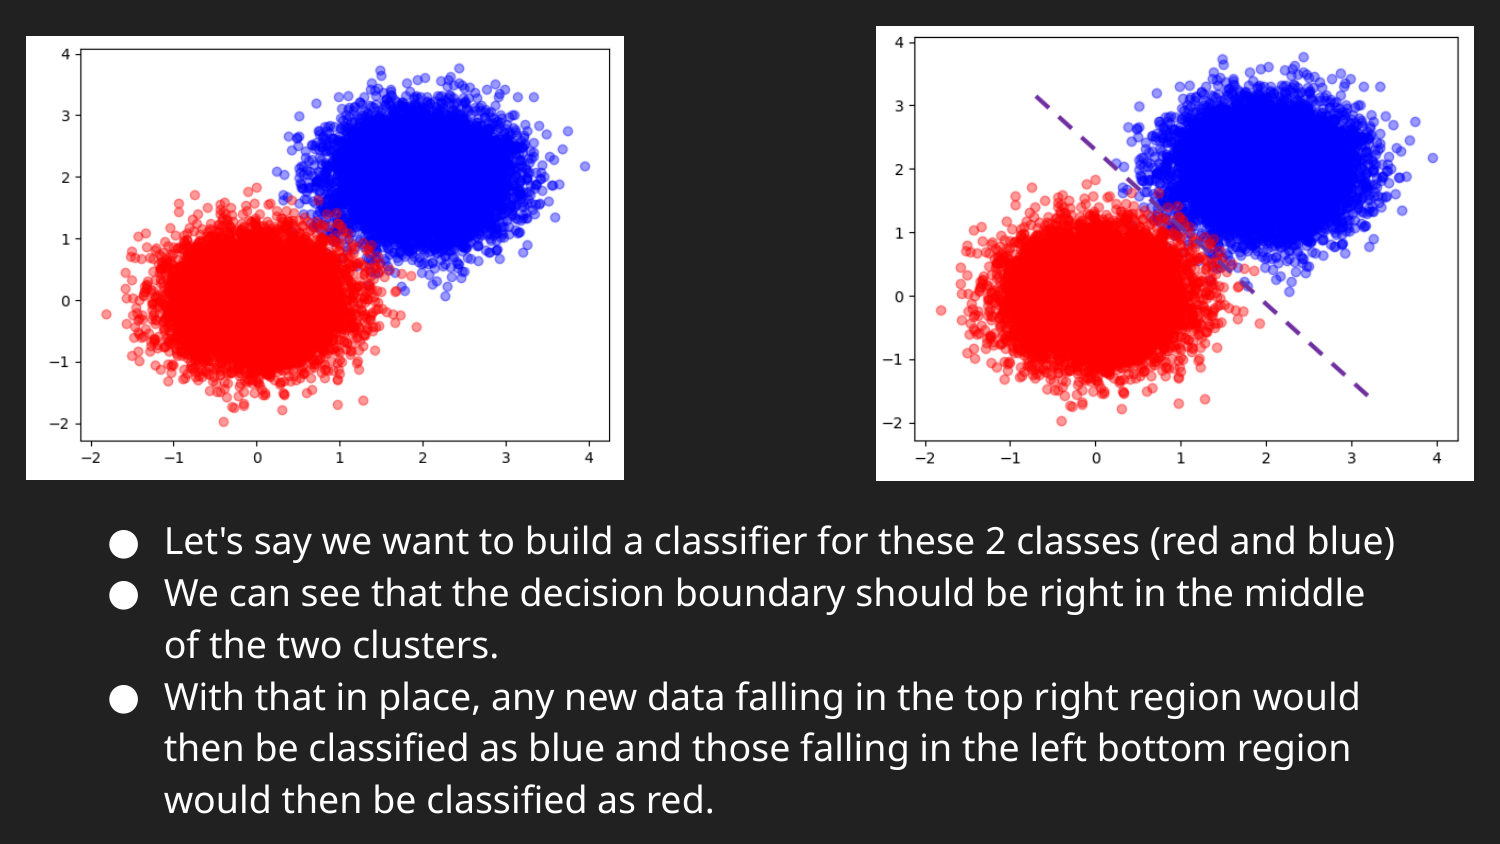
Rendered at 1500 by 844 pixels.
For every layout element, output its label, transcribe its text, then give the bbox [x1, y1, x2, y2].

picture [875, 26, 1474, 481]
text_box Let's say we want to build a classifier for these 2 classes (red and blue) We can see that the decision boundary should be right in the middle of the two clusters. With that in place, any new data falling in the top right region would then be classified as blue and those falling in the left bottom region would then be classified as red. [73, 495, 1427, 703]
picture [26, 35, 625, 481]
